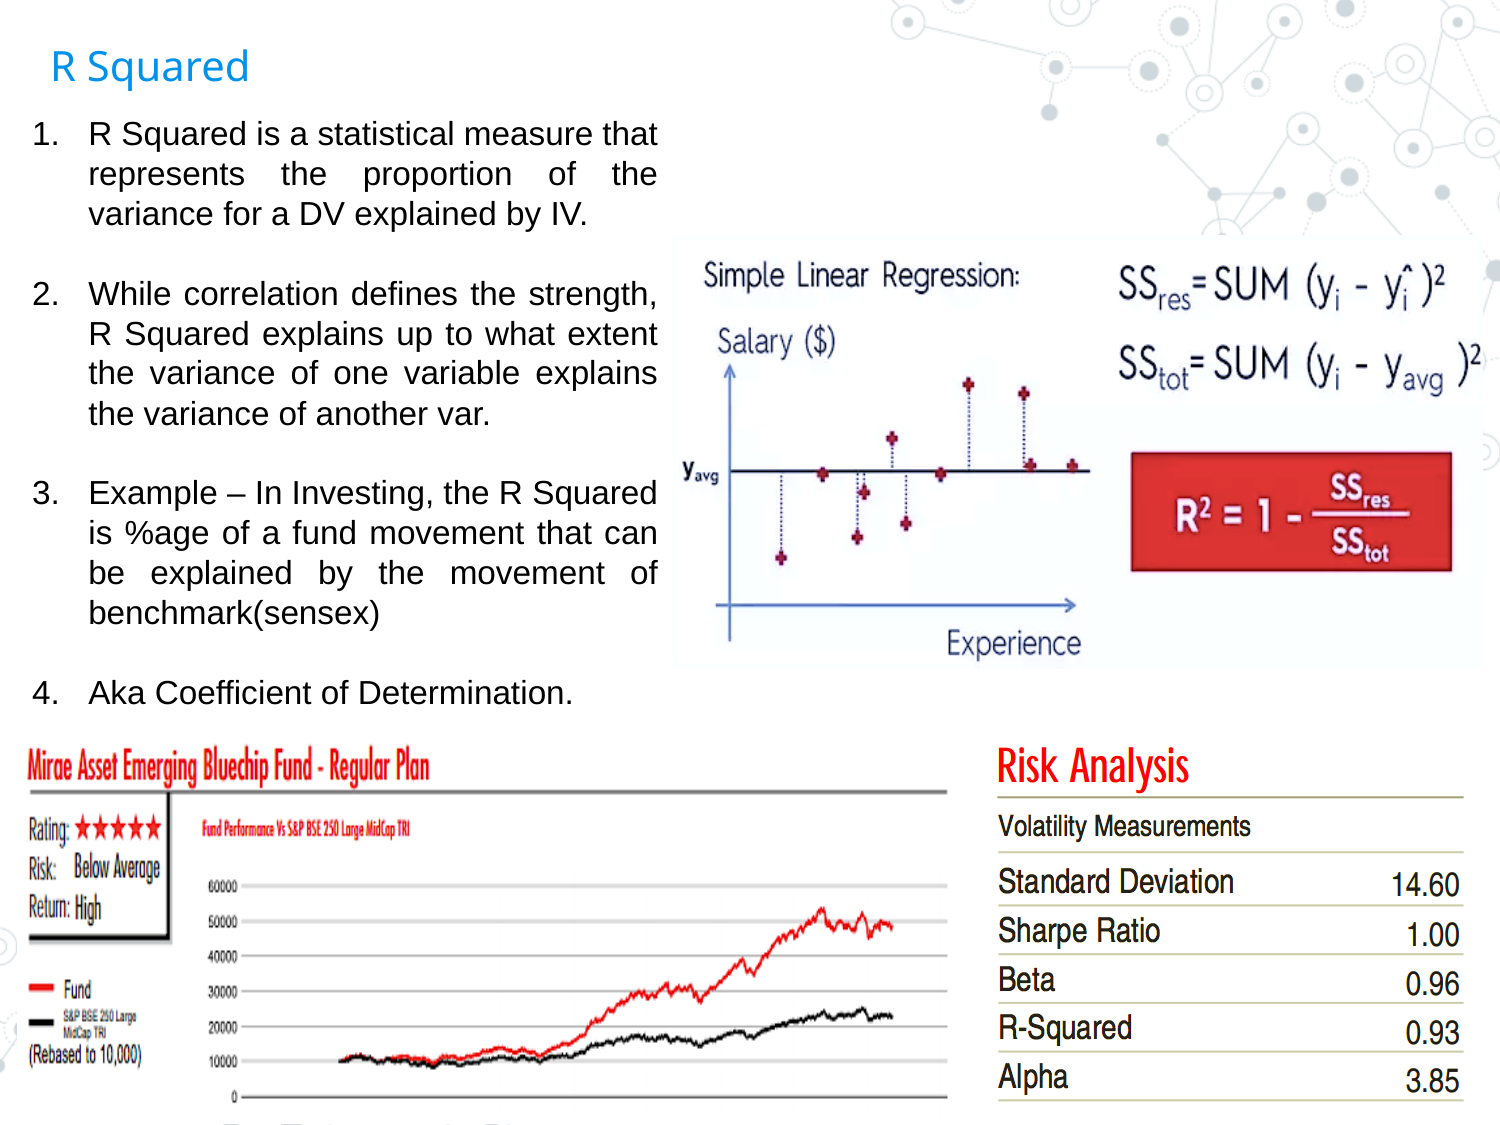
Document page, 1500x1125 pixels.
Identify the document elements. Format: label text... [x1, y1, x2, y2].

title R Squared [35, 8, 1386, 105]
text_box R Squared is a statistical measure that represents the proportion of the variance for a DV explained by IV. While correlation defines the strength, R Squared explains up to what extent the variance of one variable explains the variance of another var. Example – In Investing, the R Squared is %age of a fund movement that can be explained by the movement of benchmark(sensex) Aka Coefficient of Determination. [17, 104, 674, 725]
picture [0, 0, 1500, 1125]
